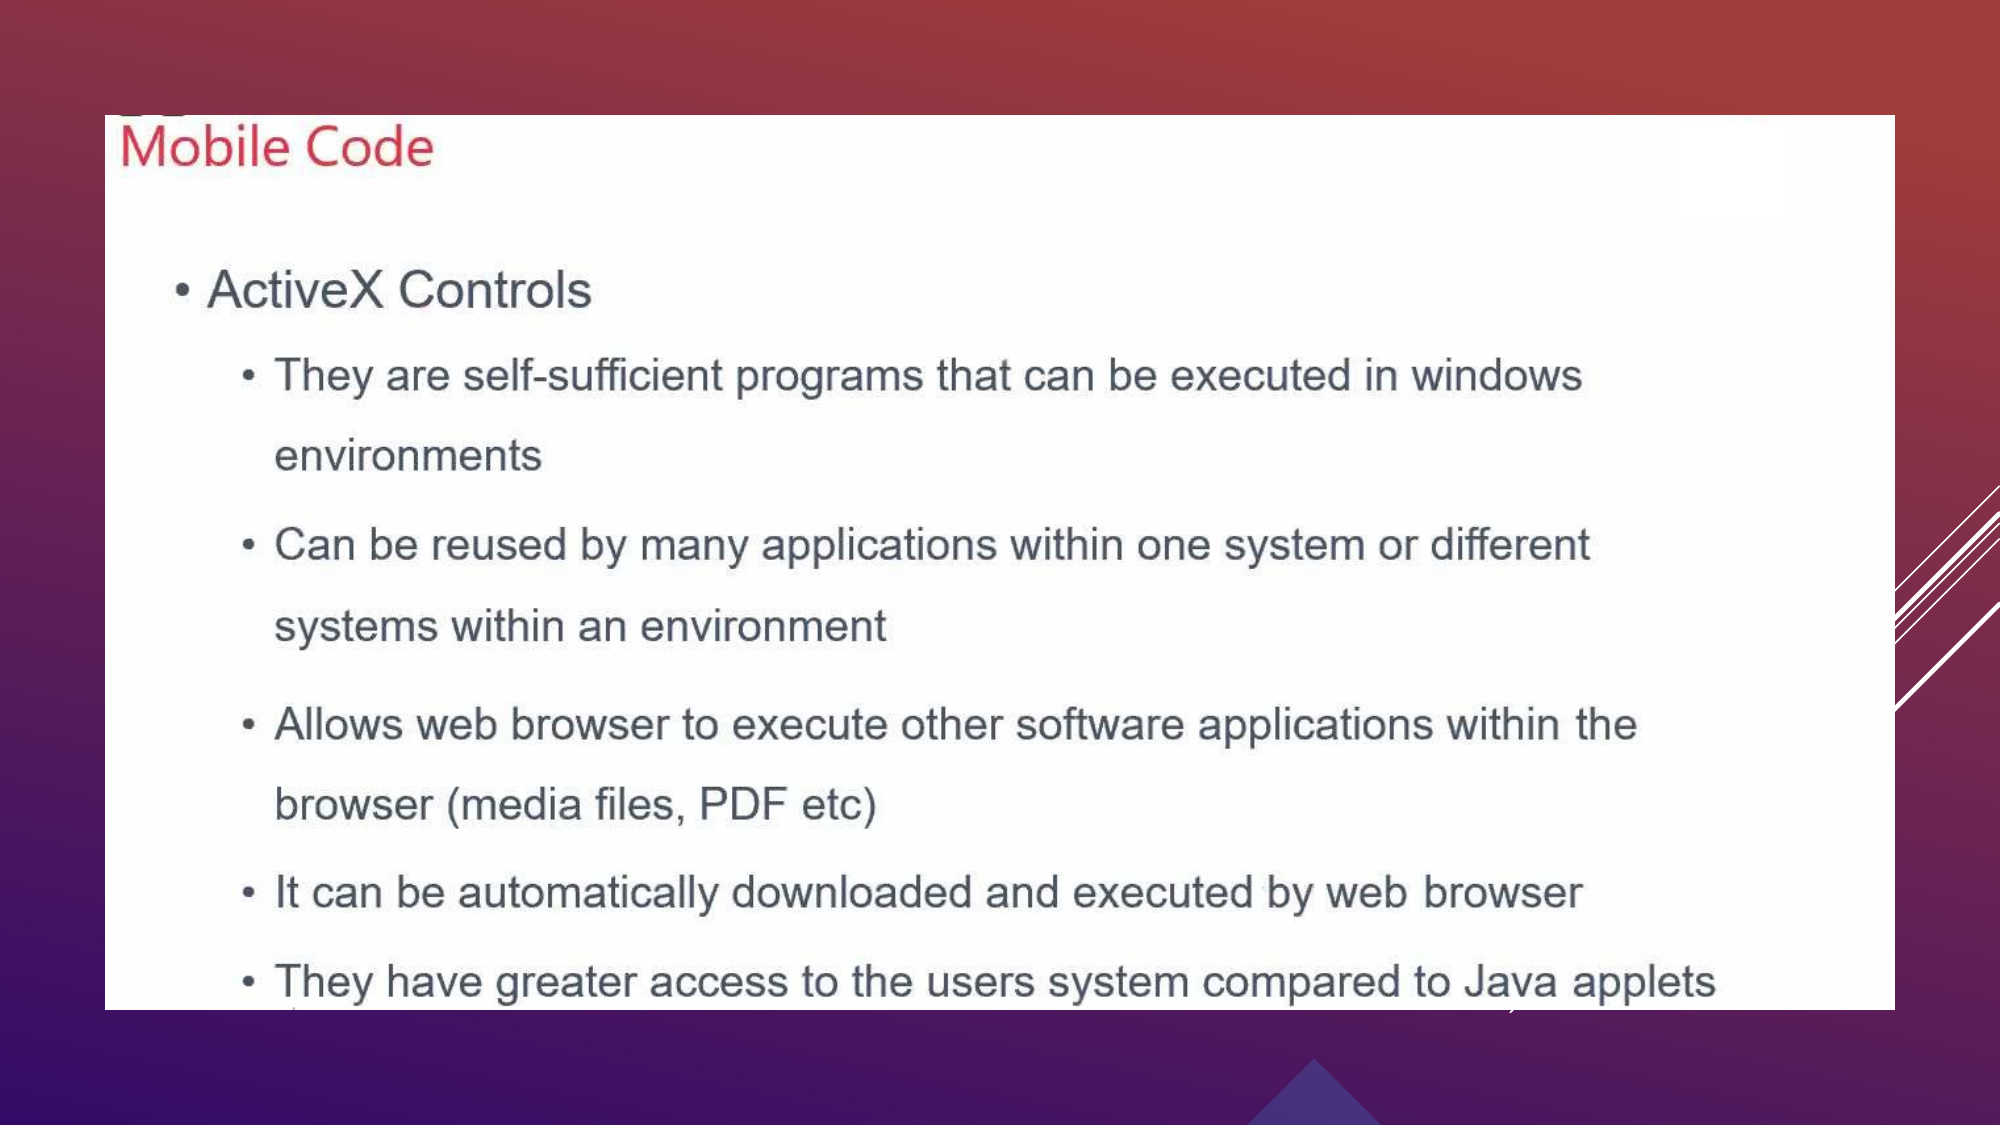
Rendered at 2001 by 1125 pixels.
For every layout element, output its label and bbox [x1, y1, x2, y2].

text_box [105, 115, 1895, 1125]
